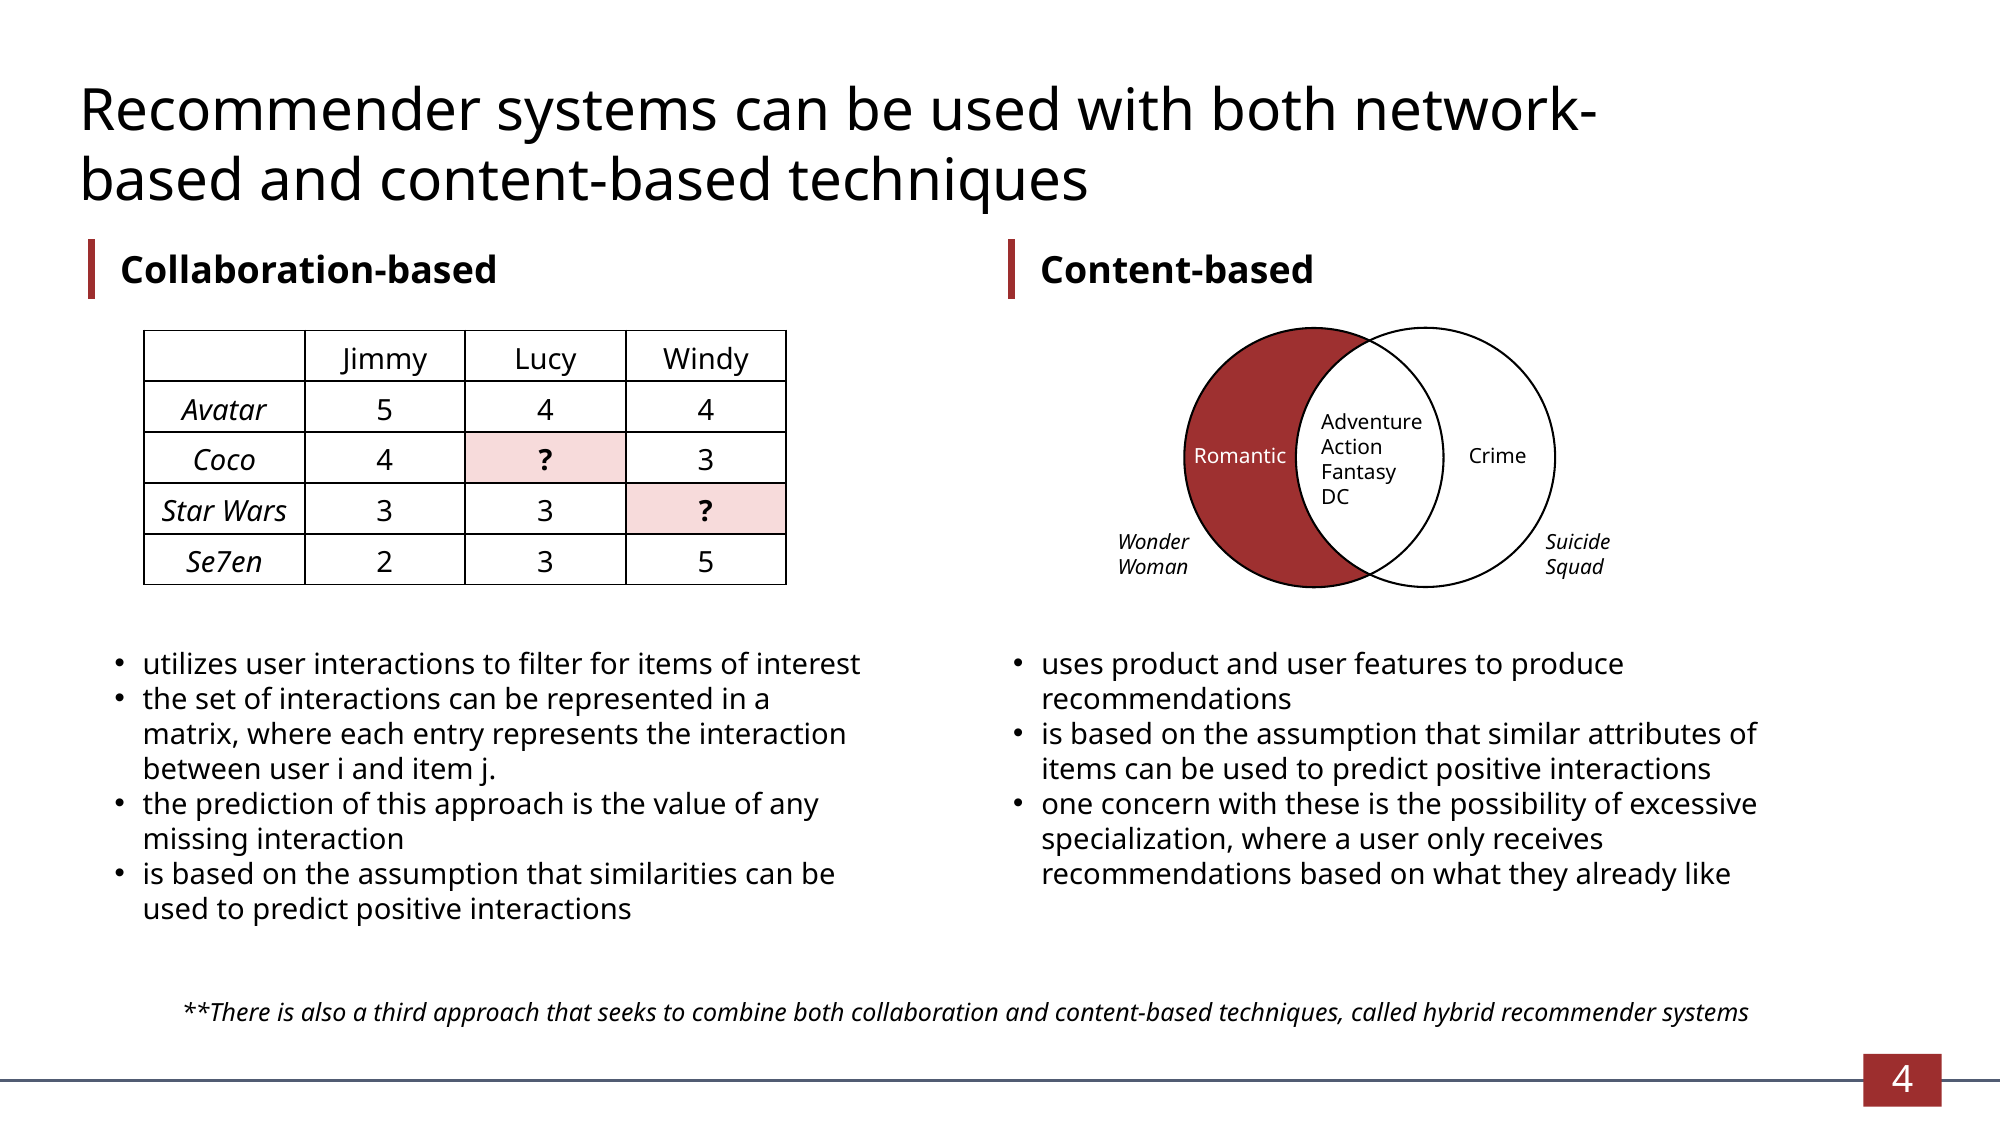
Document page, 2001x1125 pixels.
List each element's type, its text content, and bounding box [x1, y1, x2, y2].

table_cell 3 [466, 484, 625, 533]
text_box **There is also a third approach that seeks to combine both collaboration and content-based techniques, called hybrid recommender systems [167, 989, 1856, 1035]
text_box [1011, 238, 1653, 300]
text_box Suicide Squad [1556, 521, 1733, 586]
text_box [91, 238, 733, 300]
slide_number 4 [1863, 1053, 1942, 1080]
table_cell Coco [145, 433, 304, 482]
table_header Lucy [466, 331, 625, 380]
table_cell Se7en [145, 535, 304, 584]
table_cell Star Wars [145, 484, 304, 533]
text_box utilizes user interactions to filter for items of interest the set of interactions can be represented in a matrix, where each entry represents the interaction between user i and item j. the prediction of this approach is the value of any missing interaction is based on the assumption that similarities can be used to predict positive interactions [99, 637, 879, 933]
table_cell 4 [306, 433, 464, 482]
table_cell ? [627, 484, 785, 533]
table_header Windy [627, 331, 785, 380]
table_cell 3 [466, 535, 625, 584]
table_cell 4 [466, 382, 625, 431]
table_header Jimmy [306, 331, 464, 380]
table_cell 5 [627, 535, 785, 584]
table_cell 3 [306, 484, 464, 533]
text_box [1101, 327, 1556, 588]
table_header [145, 331, 304, 380]
table_cell ? [466, 433, 625, 482]
table_cell 4 [627, 382, 785, 431]
table_cell 5 [306, 382, 464, 431]
text_box uses product and user features to produce recommendations is based on the assumption that similar attributes of items can be used to predict positive interactions one concern with these is the possibility of excessive specialization, where a user only receives recommendations based on what they already like [998, 637, 1795, 898]
text_box Recommender systems can be used with both network-based and content-based techniques [64, 64, 1733, 220]
table_cell 2 [306, 535, 464, 584]
table_cell 3 [627, 433, 785, 482]
slide_number 4 [1863, 1081, 1942, 1107]
table_cell Avatar [145, 382, 304, 431]
